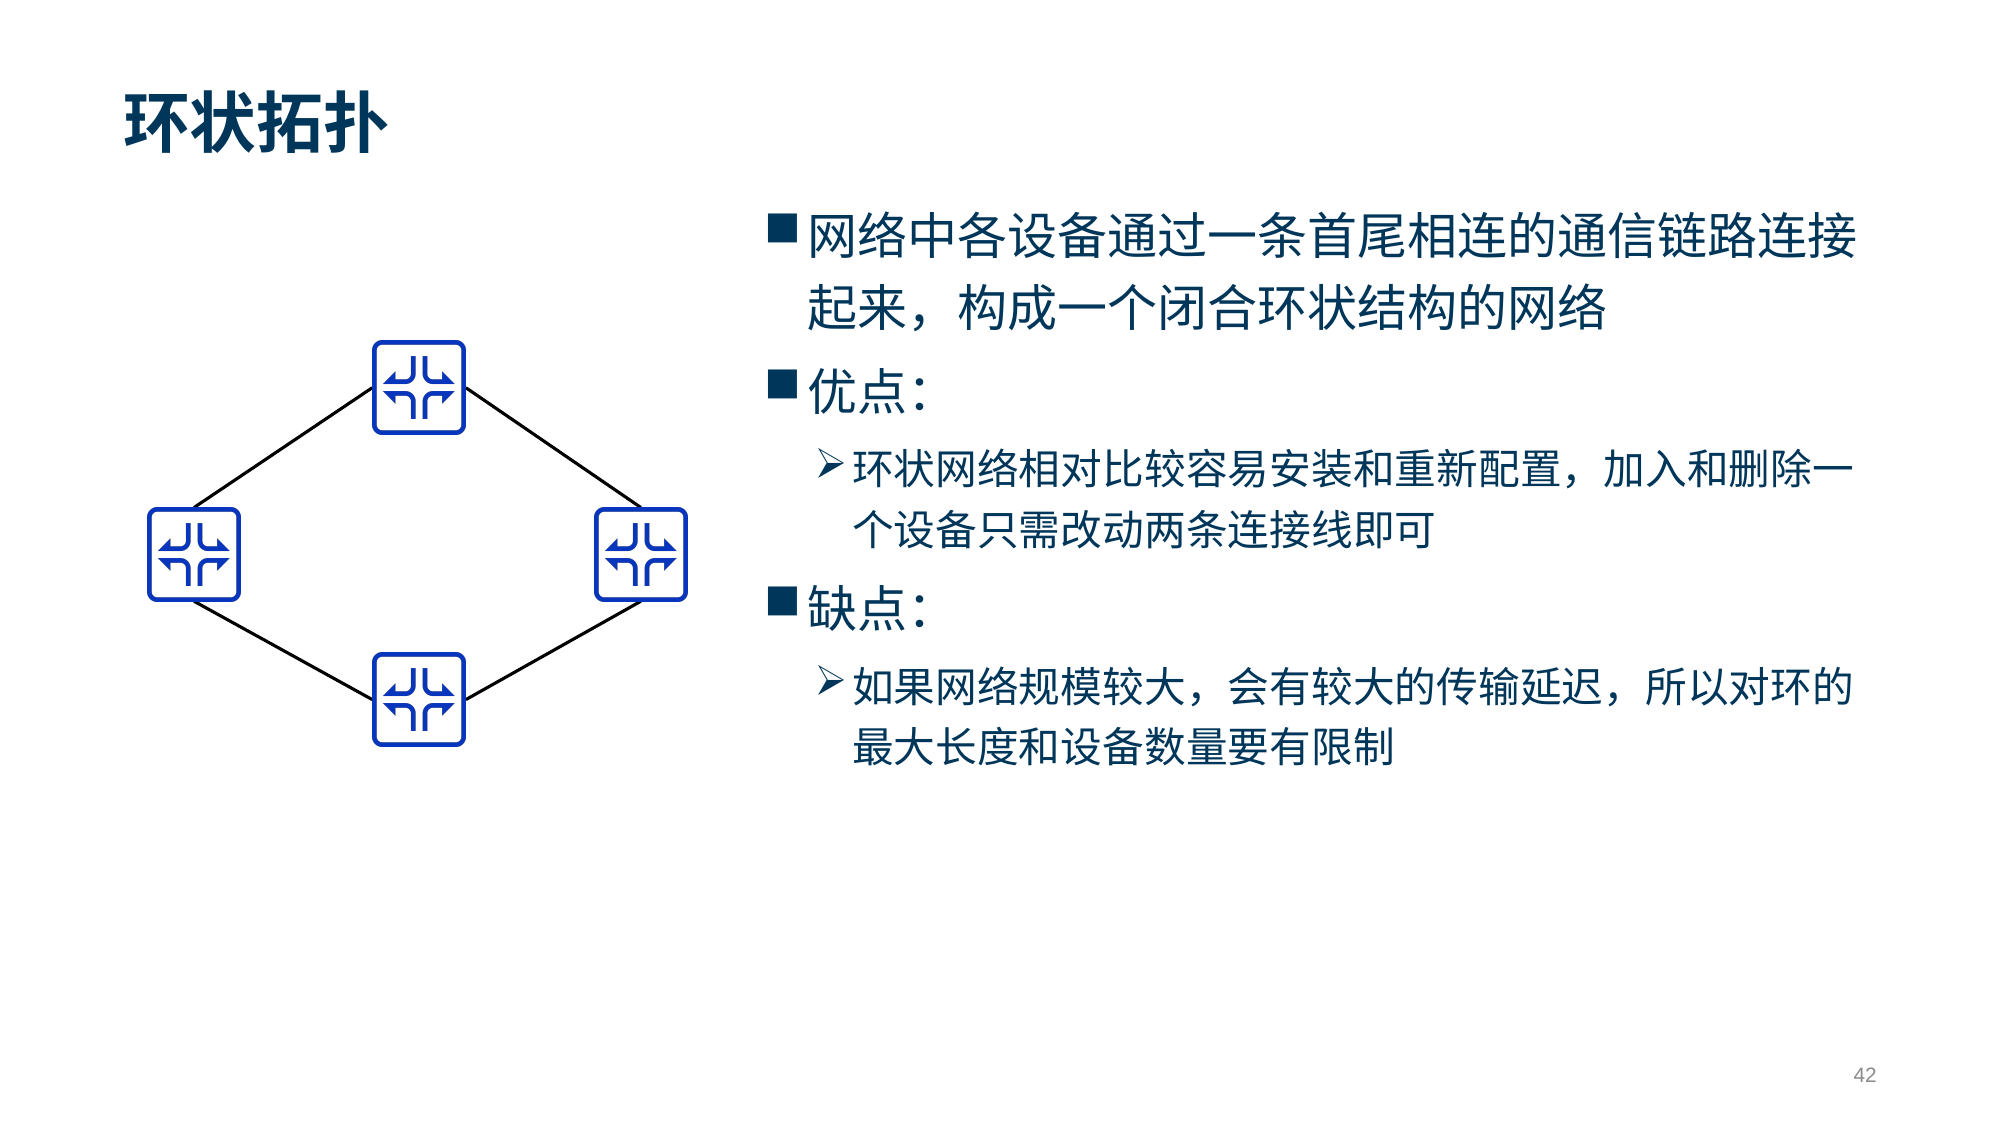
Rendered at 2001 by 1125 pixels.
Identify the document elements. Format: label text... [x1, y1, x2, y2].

picture [372, 652, 466, 747]
picture [147, 507, 241, 602]
picture [593, 507, 688, 602]
list 网络中各设备通过一条首尾相连的通信链路连接起来，构成一个闭合环状结构的网络 优点： 环状网络相对比较容易安装和重新配置，加入和删除一个设备只需改动两条连接线即可 缺点： 如果网络规模较大，会有较大的传输延迟，所以对环的最大长度和设备数量要有限制 [748, 184, 1890, 1007]
slide_number 42 [1759, 1051, 1892, 1097]
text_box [465, 601, 641, 700]
title 环状拓扑 [108, 21, 1890, 169]
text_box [465, 387, 641, 508]
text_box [194, 601, 373, 700]
picture [372, 340, 466, 435]
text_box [194, 387, 373, 508]
